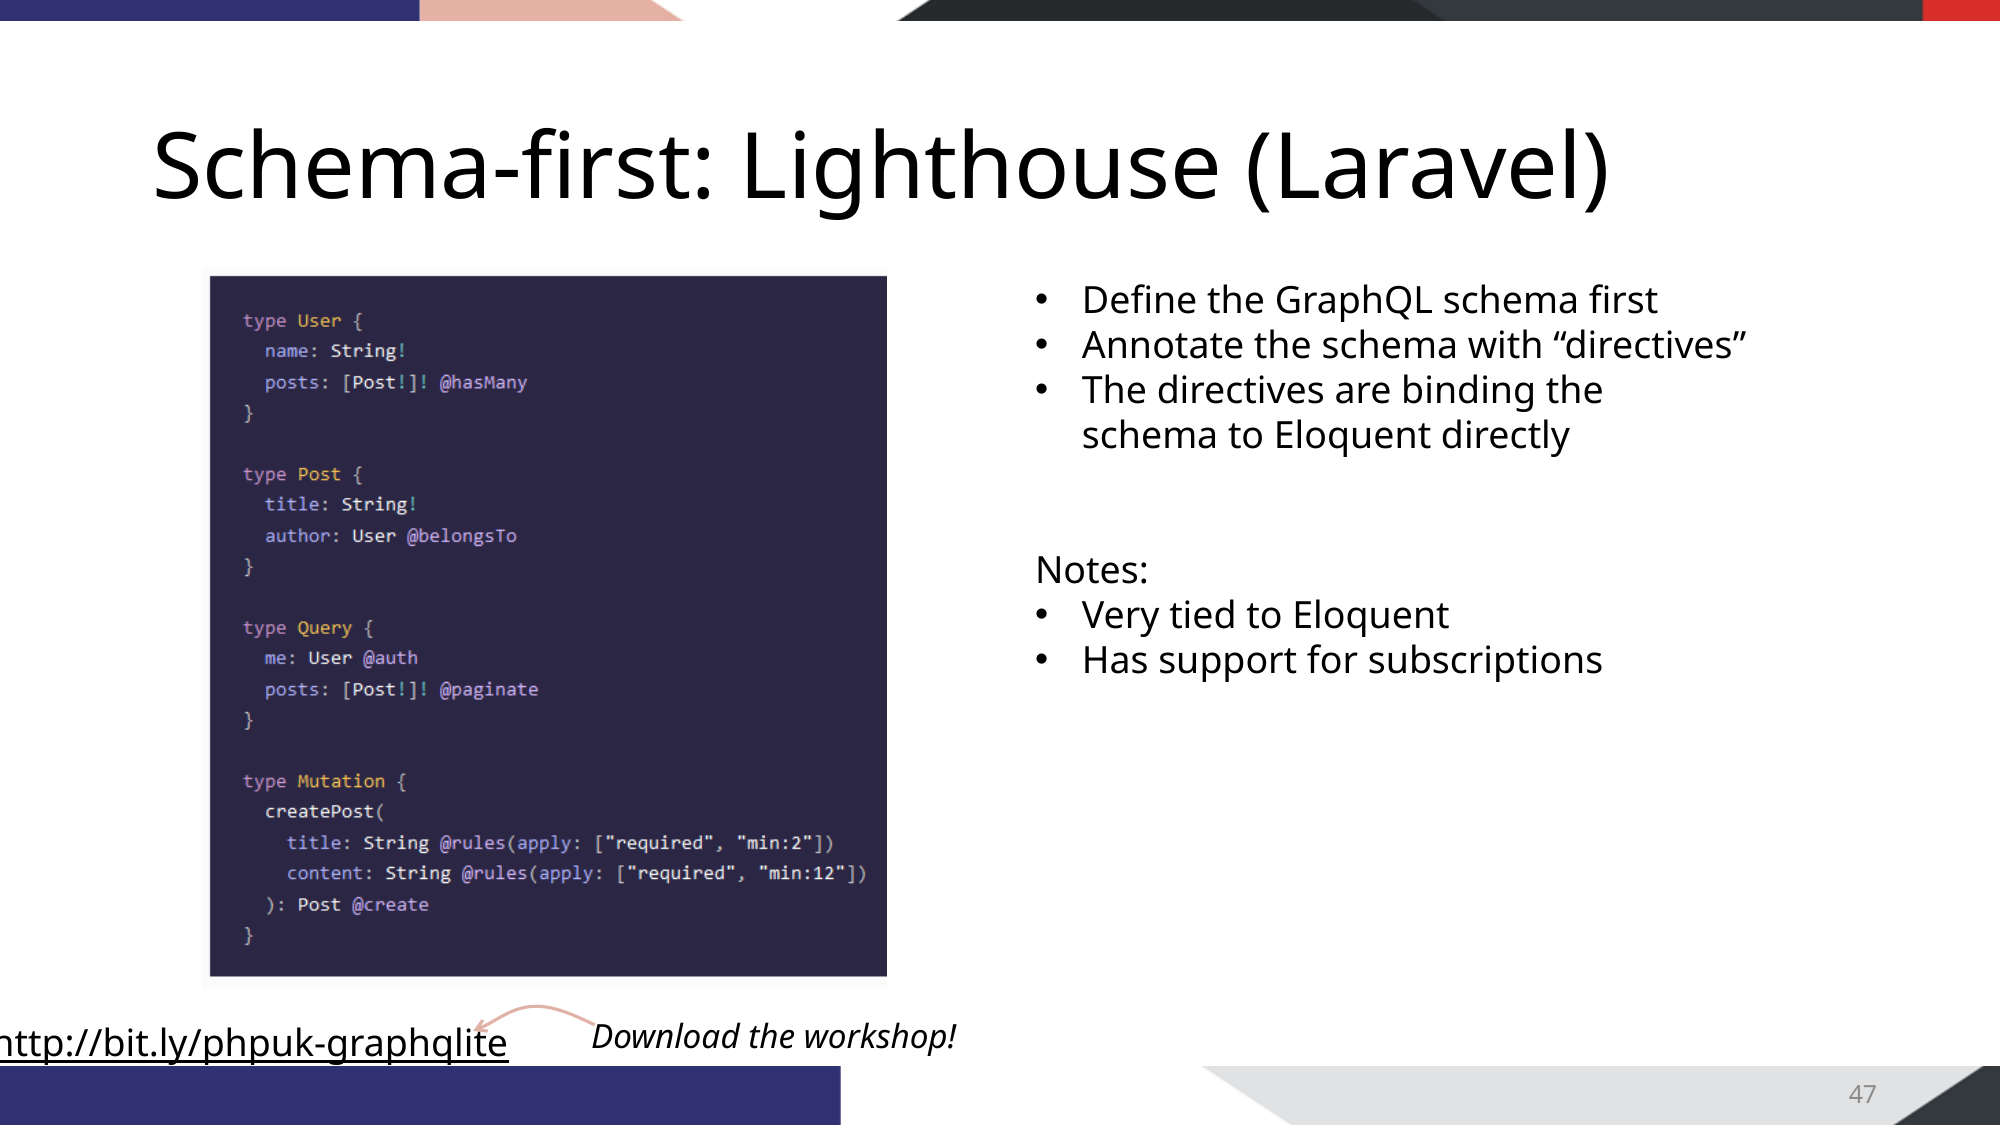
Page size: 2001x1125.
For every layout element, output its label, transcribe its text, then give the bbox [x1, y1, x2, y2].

footer [662, 1042, 1338, 1103]
text_box Define the GraphQL schema first Annotate the schema with “directives” The directives are binding the schema to Eloquent directly Notes: Very tied to Eloquent Has support for subscriptions [1020, 268, 1763, 734]
picture [1893, 1066, 2000, 1125]
title Schema-first: Lighthouse (Laravel) [137, 59, 1863, 278]
slide_number 47 [1442, 1065, 1893, 1125]
picture [0, 1066, 1442, 1125]
picture [202, 268, 887, 989]
picture [0, 0, 2000, 21]
